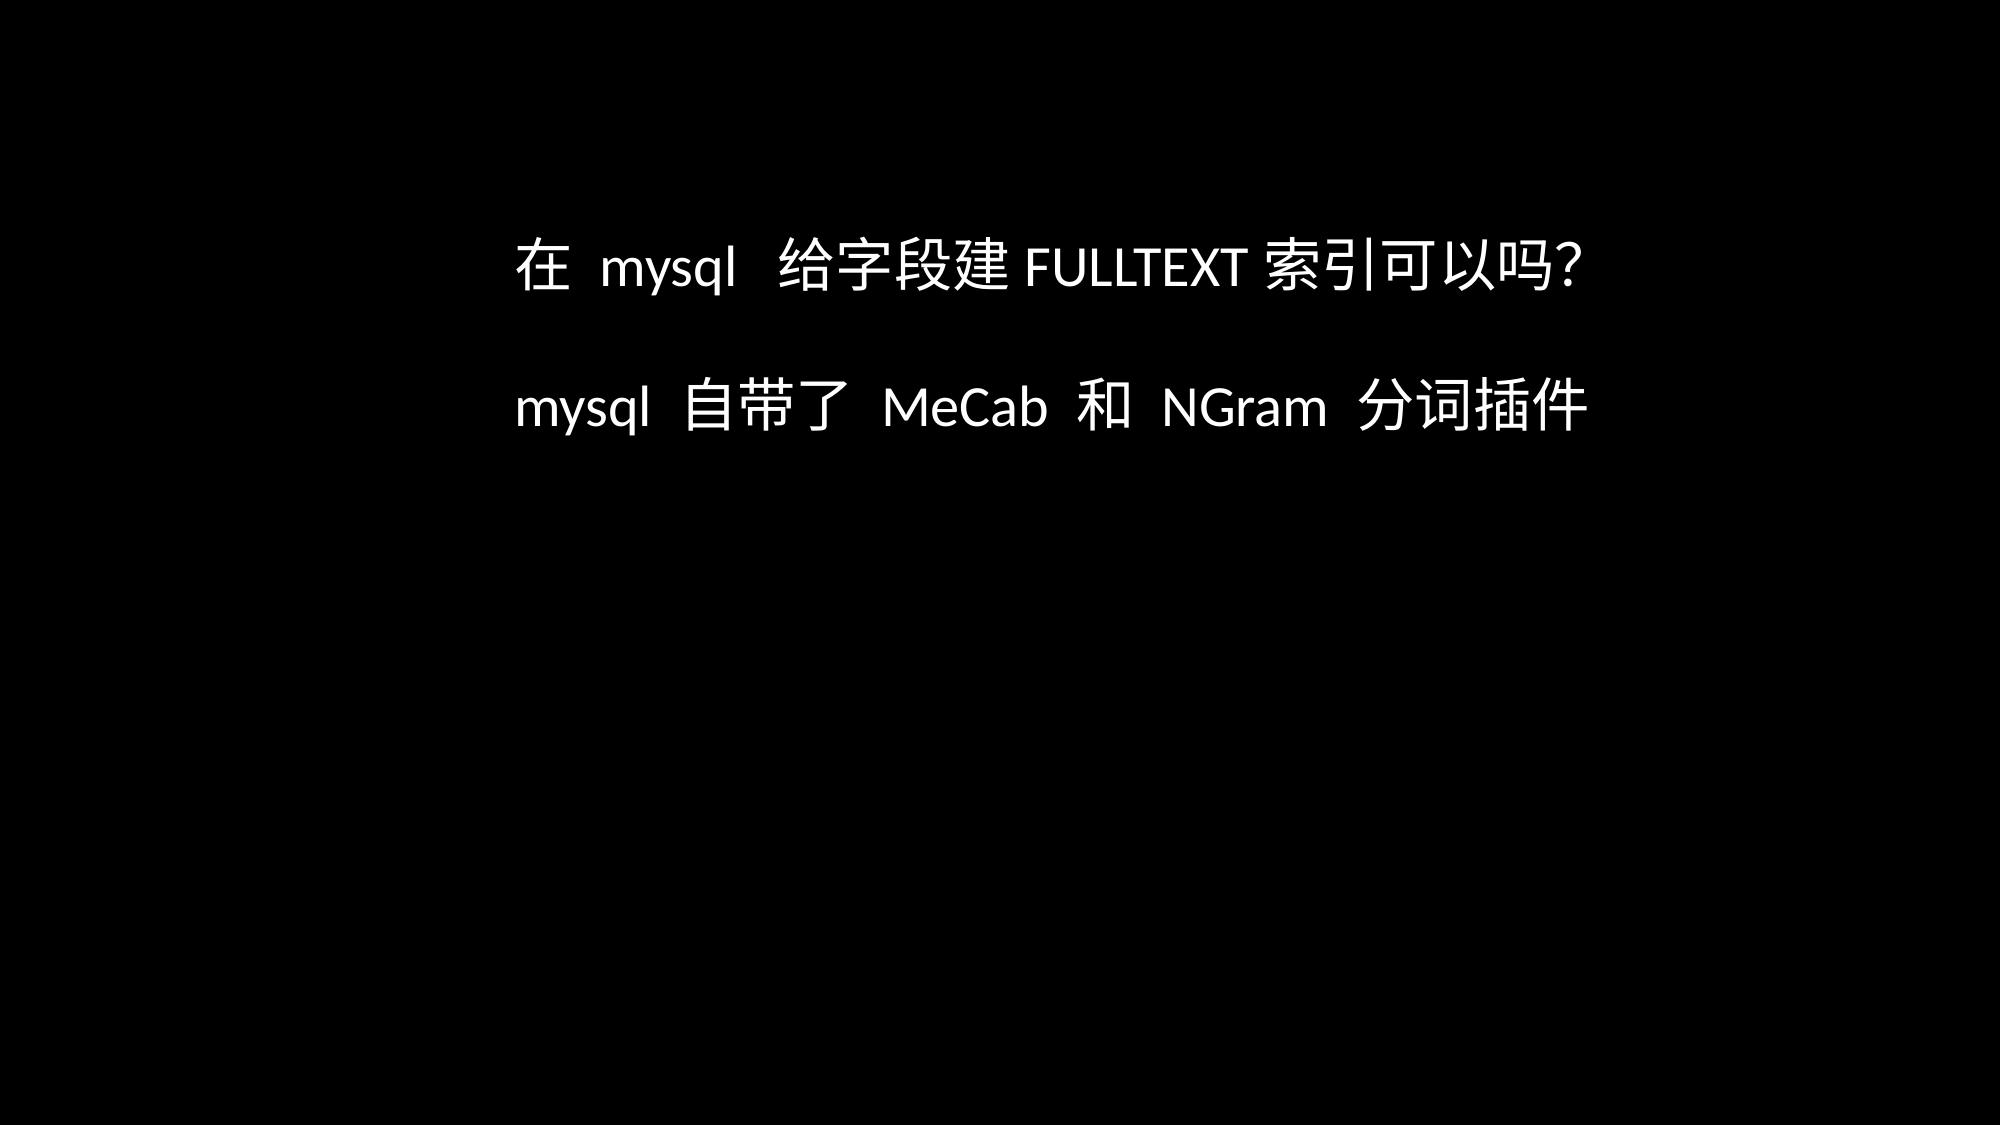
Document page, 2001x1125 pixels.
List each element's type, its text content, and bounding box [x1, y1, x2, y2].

text_box 在 mysql 给字段建FULLTEXT索引可以吗？ mysql 自带了 MeCab 和 NGram 分词插件 [499, 220, 1868, 1125]
